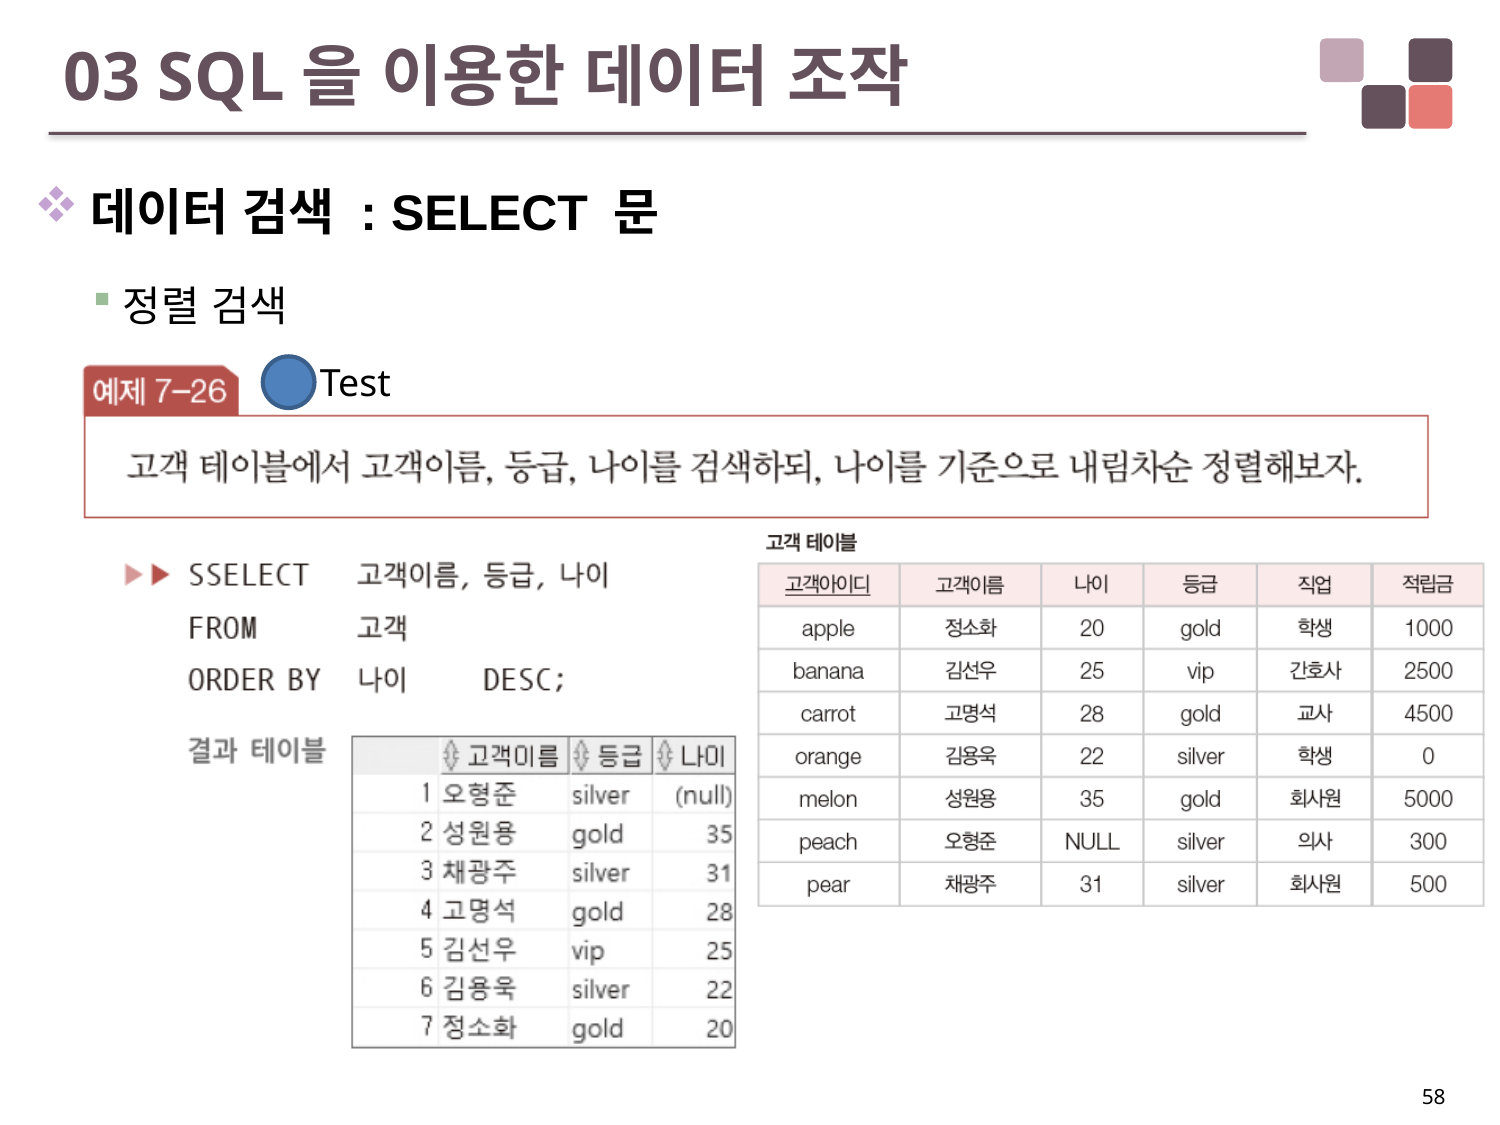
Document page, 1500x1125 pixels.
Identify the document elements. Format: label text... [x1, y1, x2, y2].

picture [67, 348, 1494, 1055]
title 03 SQL을 이용한 데이터 조작 [48, 25, 1459, 123]
text_box 데이터 검색 : SELECT 문 정렬 검색 [19, 172, 1490, 1083]
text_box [262, 351, 404, 413]
